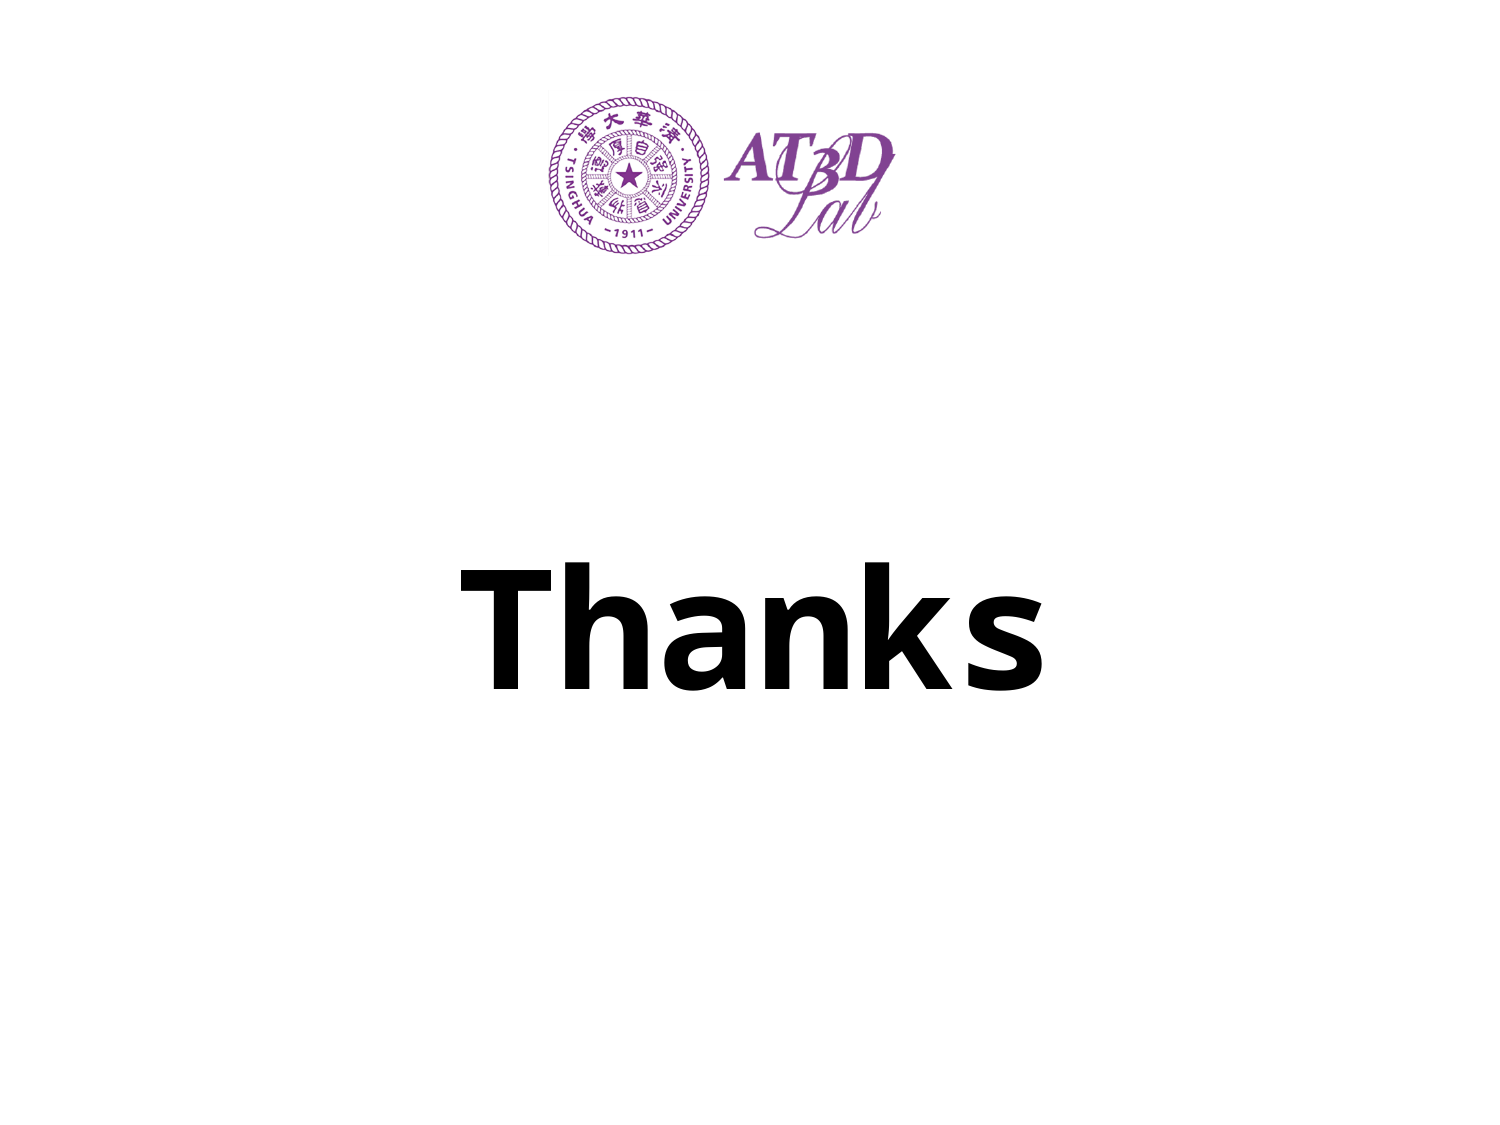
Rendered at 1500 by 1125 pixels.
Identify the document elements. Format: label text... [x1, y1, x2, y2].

text_box Thanks [41, 515, 1471, 757]
picture [722, 79, 901, 244]
picture [546, 90, 712, 256]
